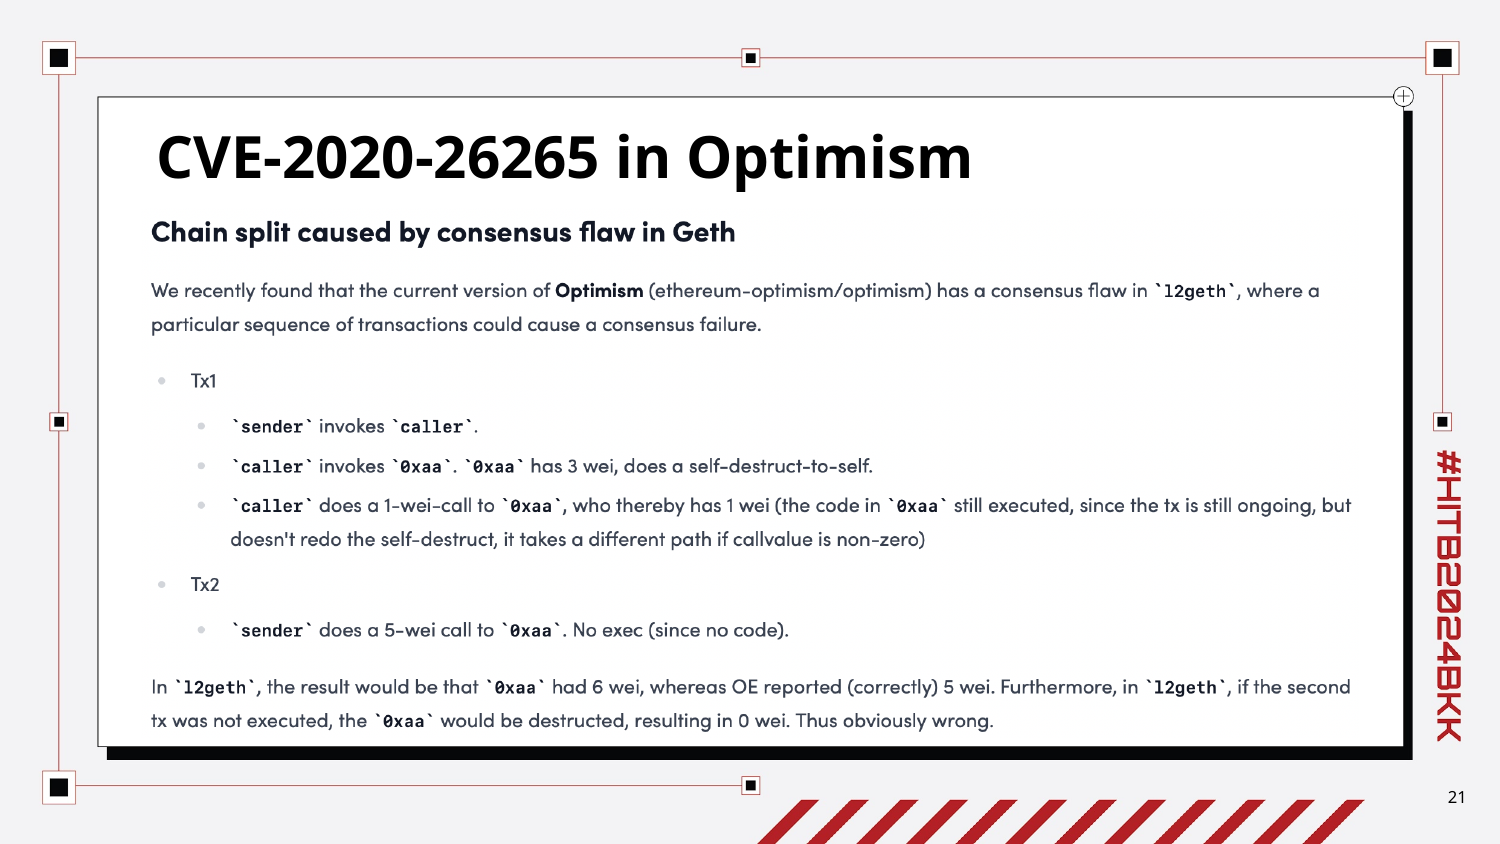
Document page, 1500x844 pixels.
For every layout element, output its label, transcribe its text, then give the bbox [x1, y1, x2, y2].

slide_number 21 [1376, 777, 1467, 820]
title CVE-2020-26265 in Optimism [156, 120, 1344, 207]
picture [0, 0, 1500, 844]
